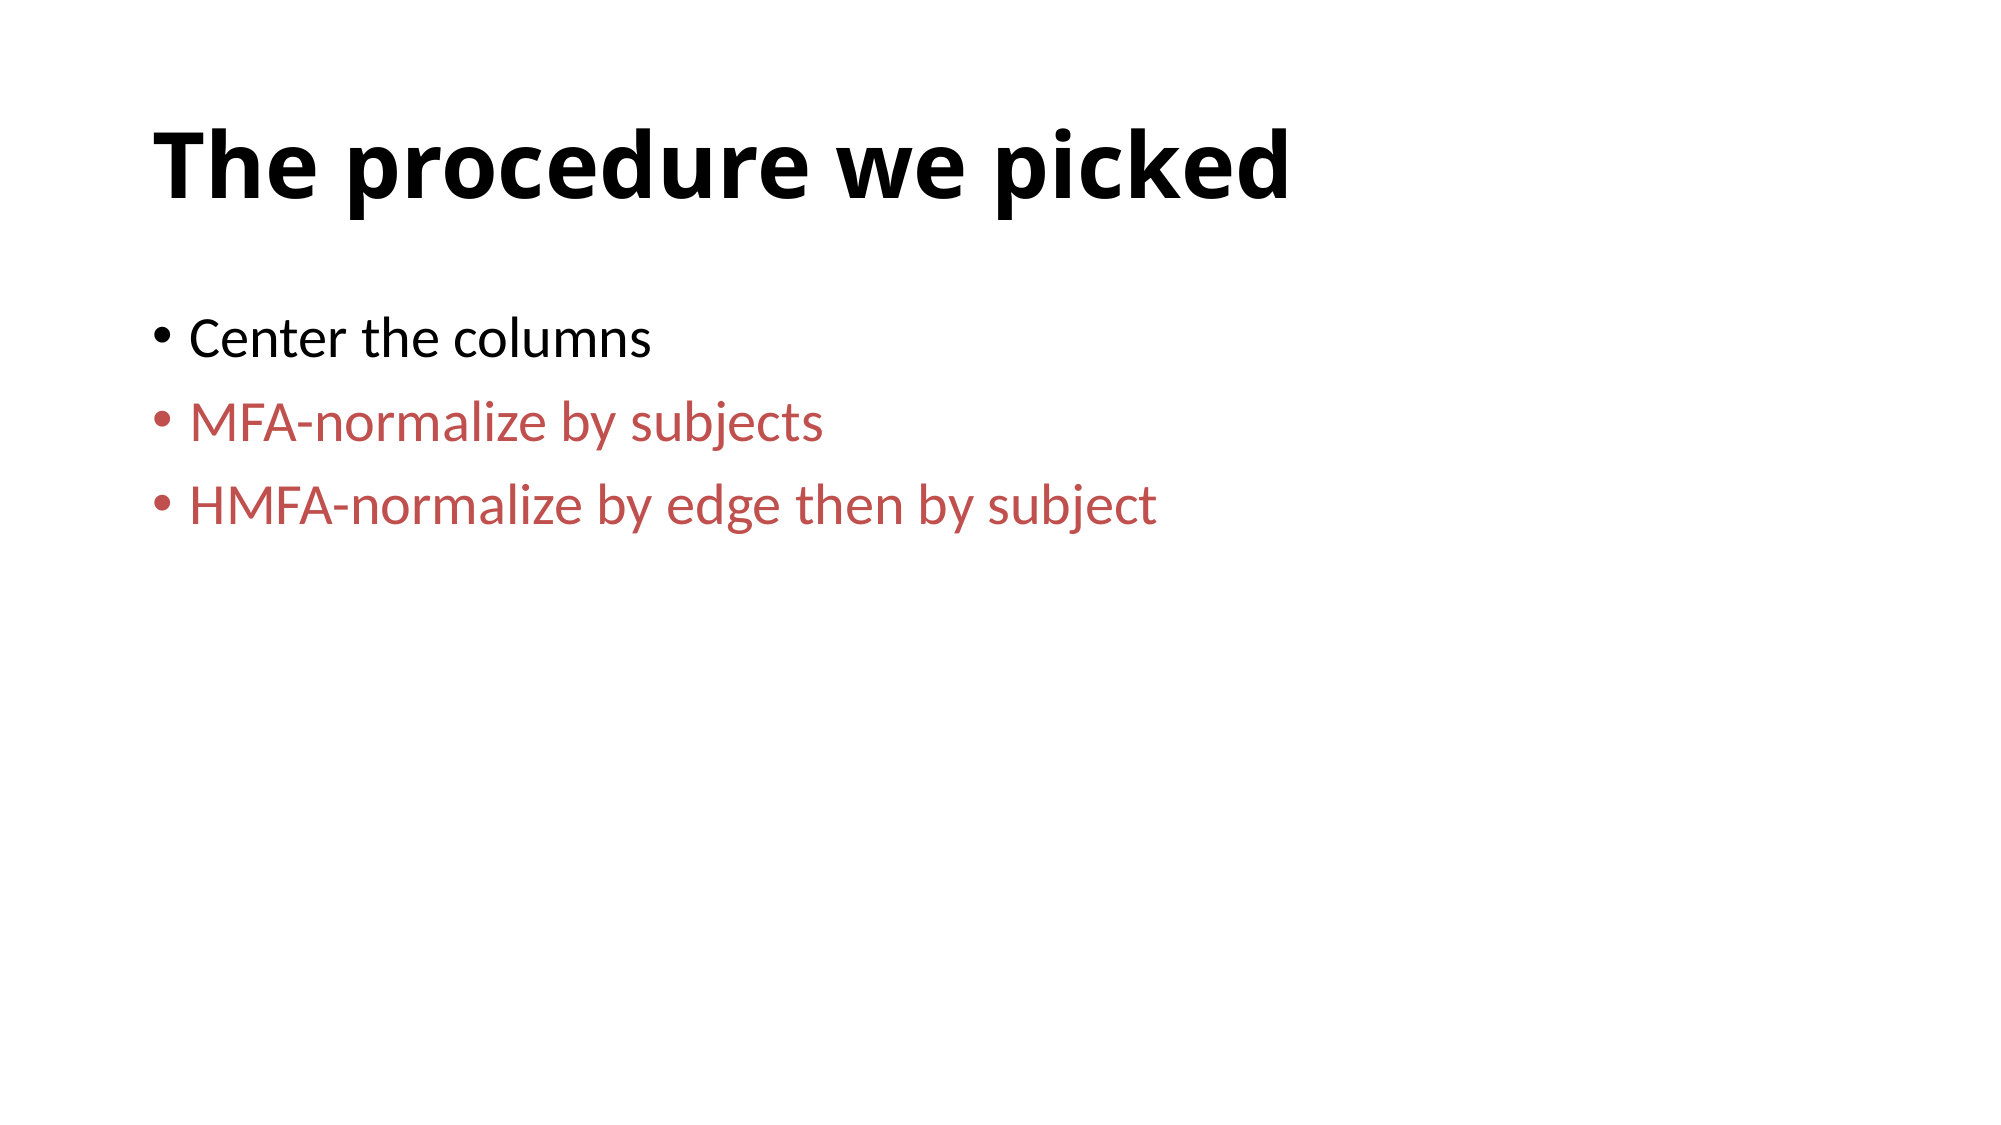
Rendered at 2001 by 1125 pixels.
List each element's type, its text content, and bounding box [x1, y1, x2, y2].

list Center the columns MFA-normalize by subjects HMFA-normalize by edge then by subject [137, 299, 1863, 1108]
title The procedure we picked [137, 59, 1863, 278]
